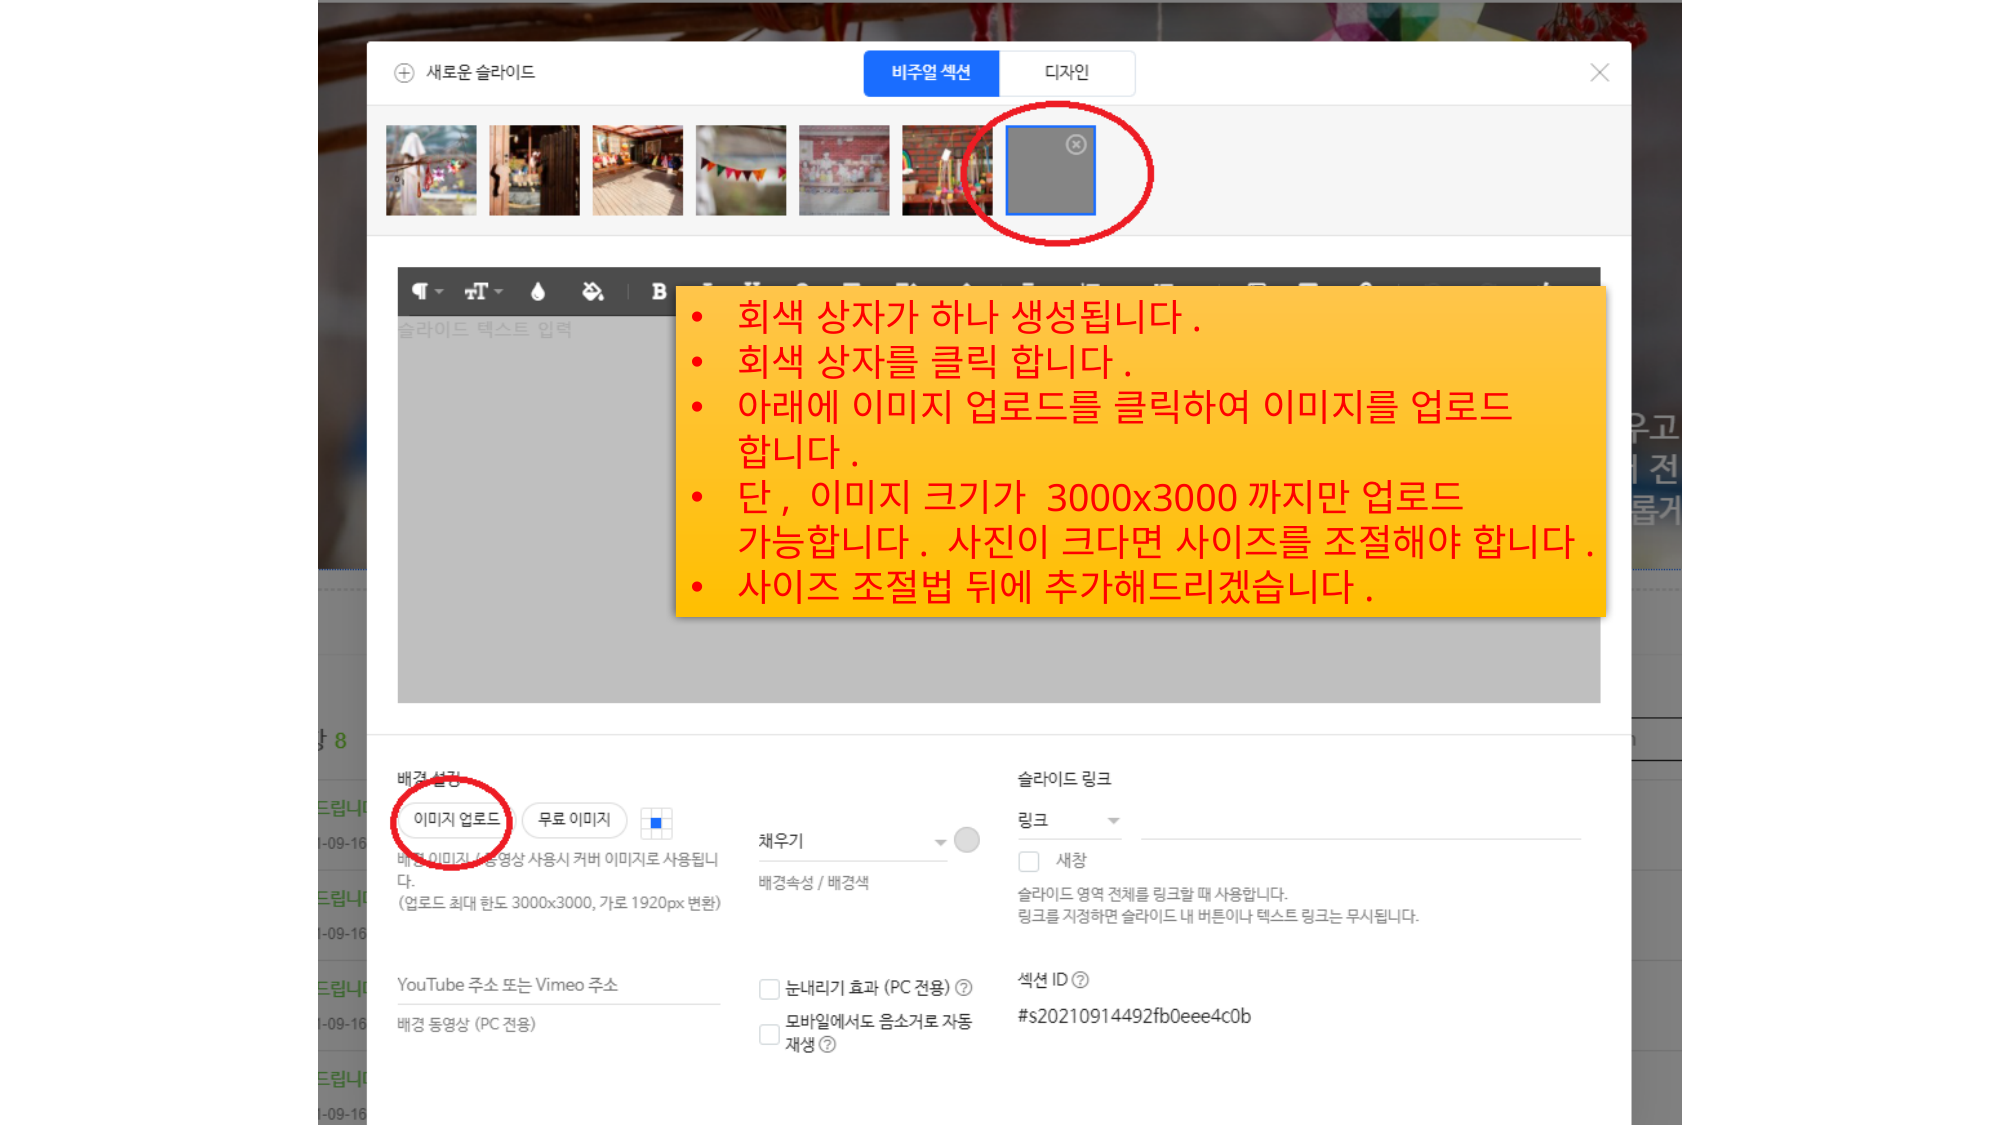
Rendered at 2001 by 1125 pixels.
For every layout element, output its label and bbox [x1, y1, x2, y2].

picture [318, 0, 1682, 1125]
